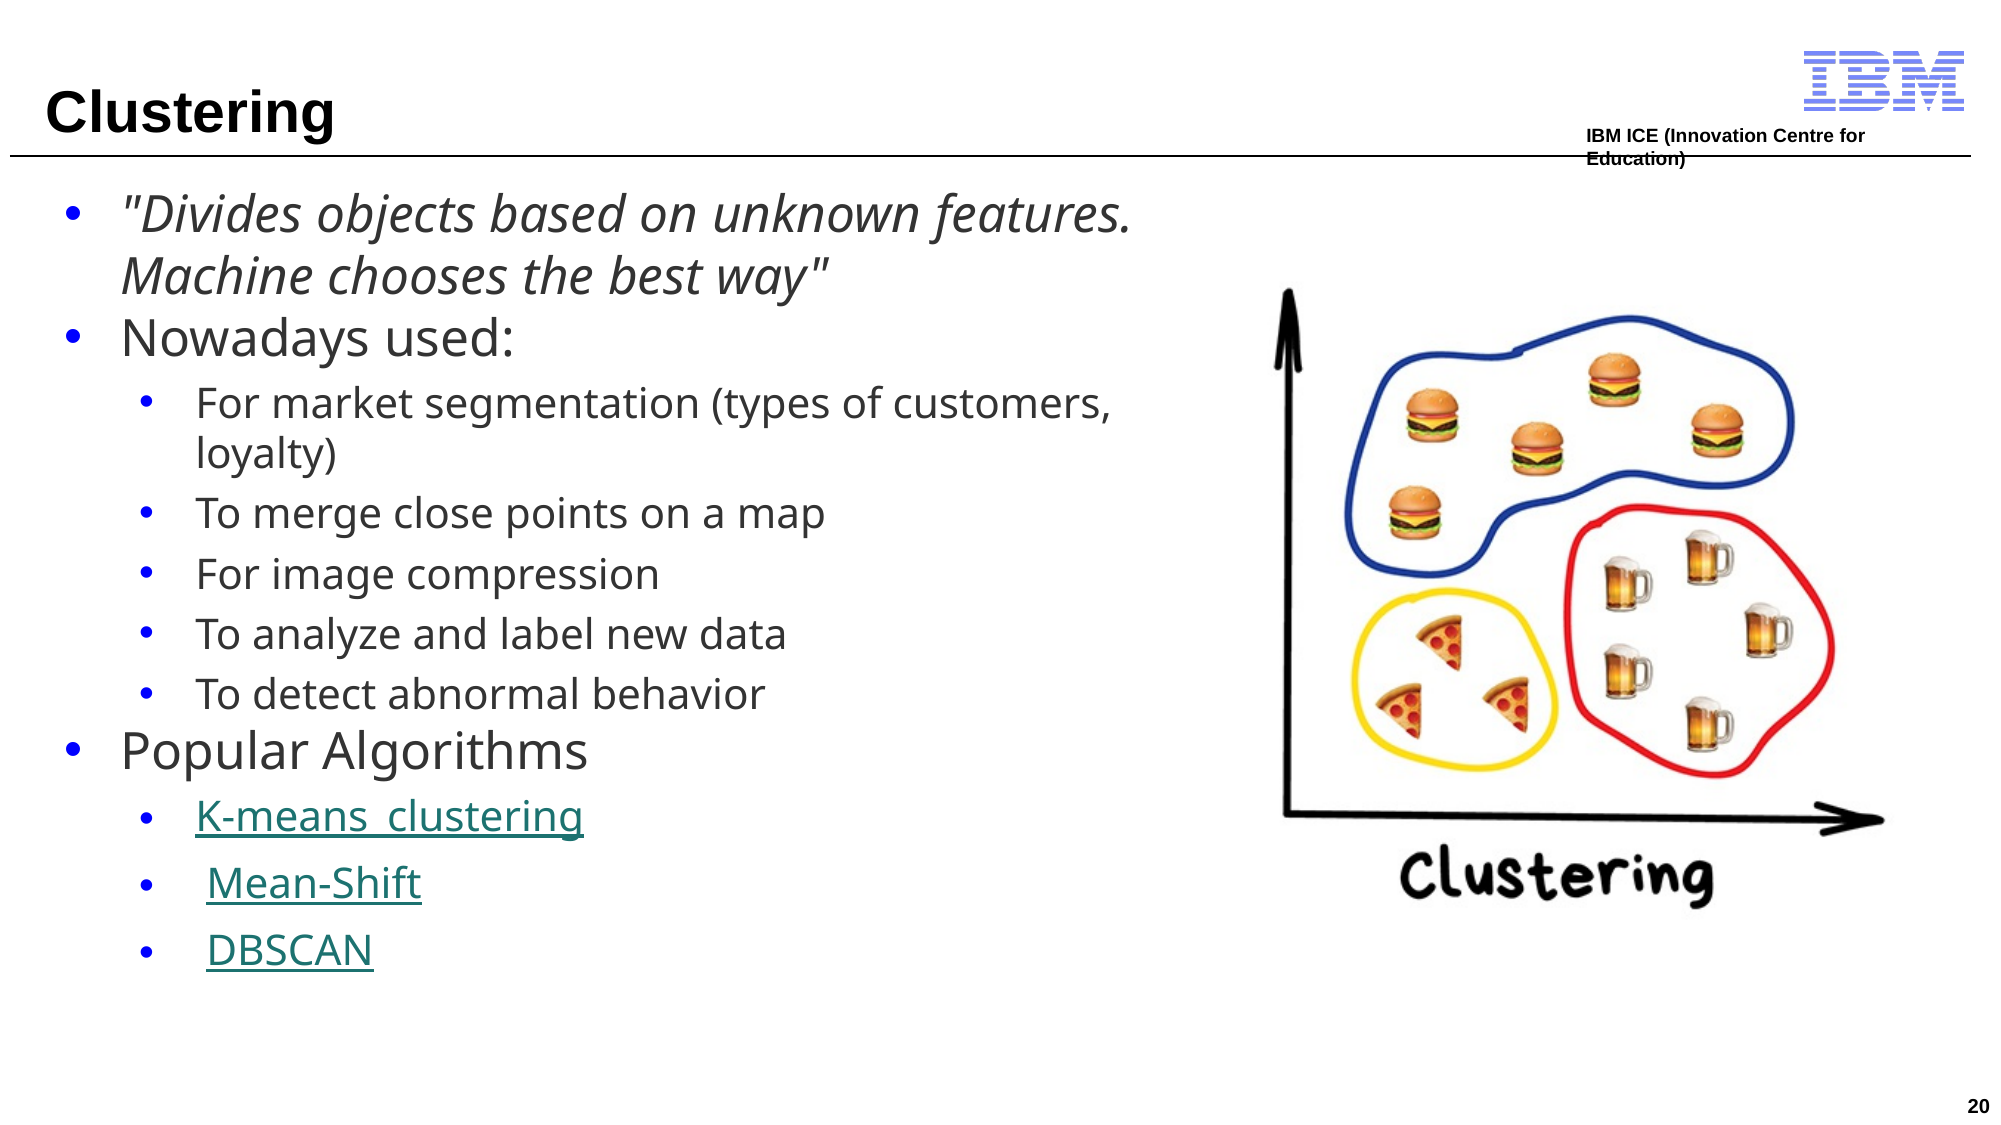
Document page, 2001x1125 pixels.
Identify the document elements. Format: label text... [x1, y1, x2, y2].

title Clustering [35, 0, 1730, 144]
slide_number 20 [1819, 1093, 2000, 1120]
picture [1804, 51, 1964, 111]
picture [1209, 211, 1965, 967]
list "Divides objects based on unknown features. Machine chooses the best way" Nowadays used: For market segmentation (types of customers, loyalty) To merge close points on a map For image compression To analyze and label new data To detect abnormal behavior Popular Algorithms K-means_clustering Mean-Shift DBSCAN [35, 176, 1182, 1092]
